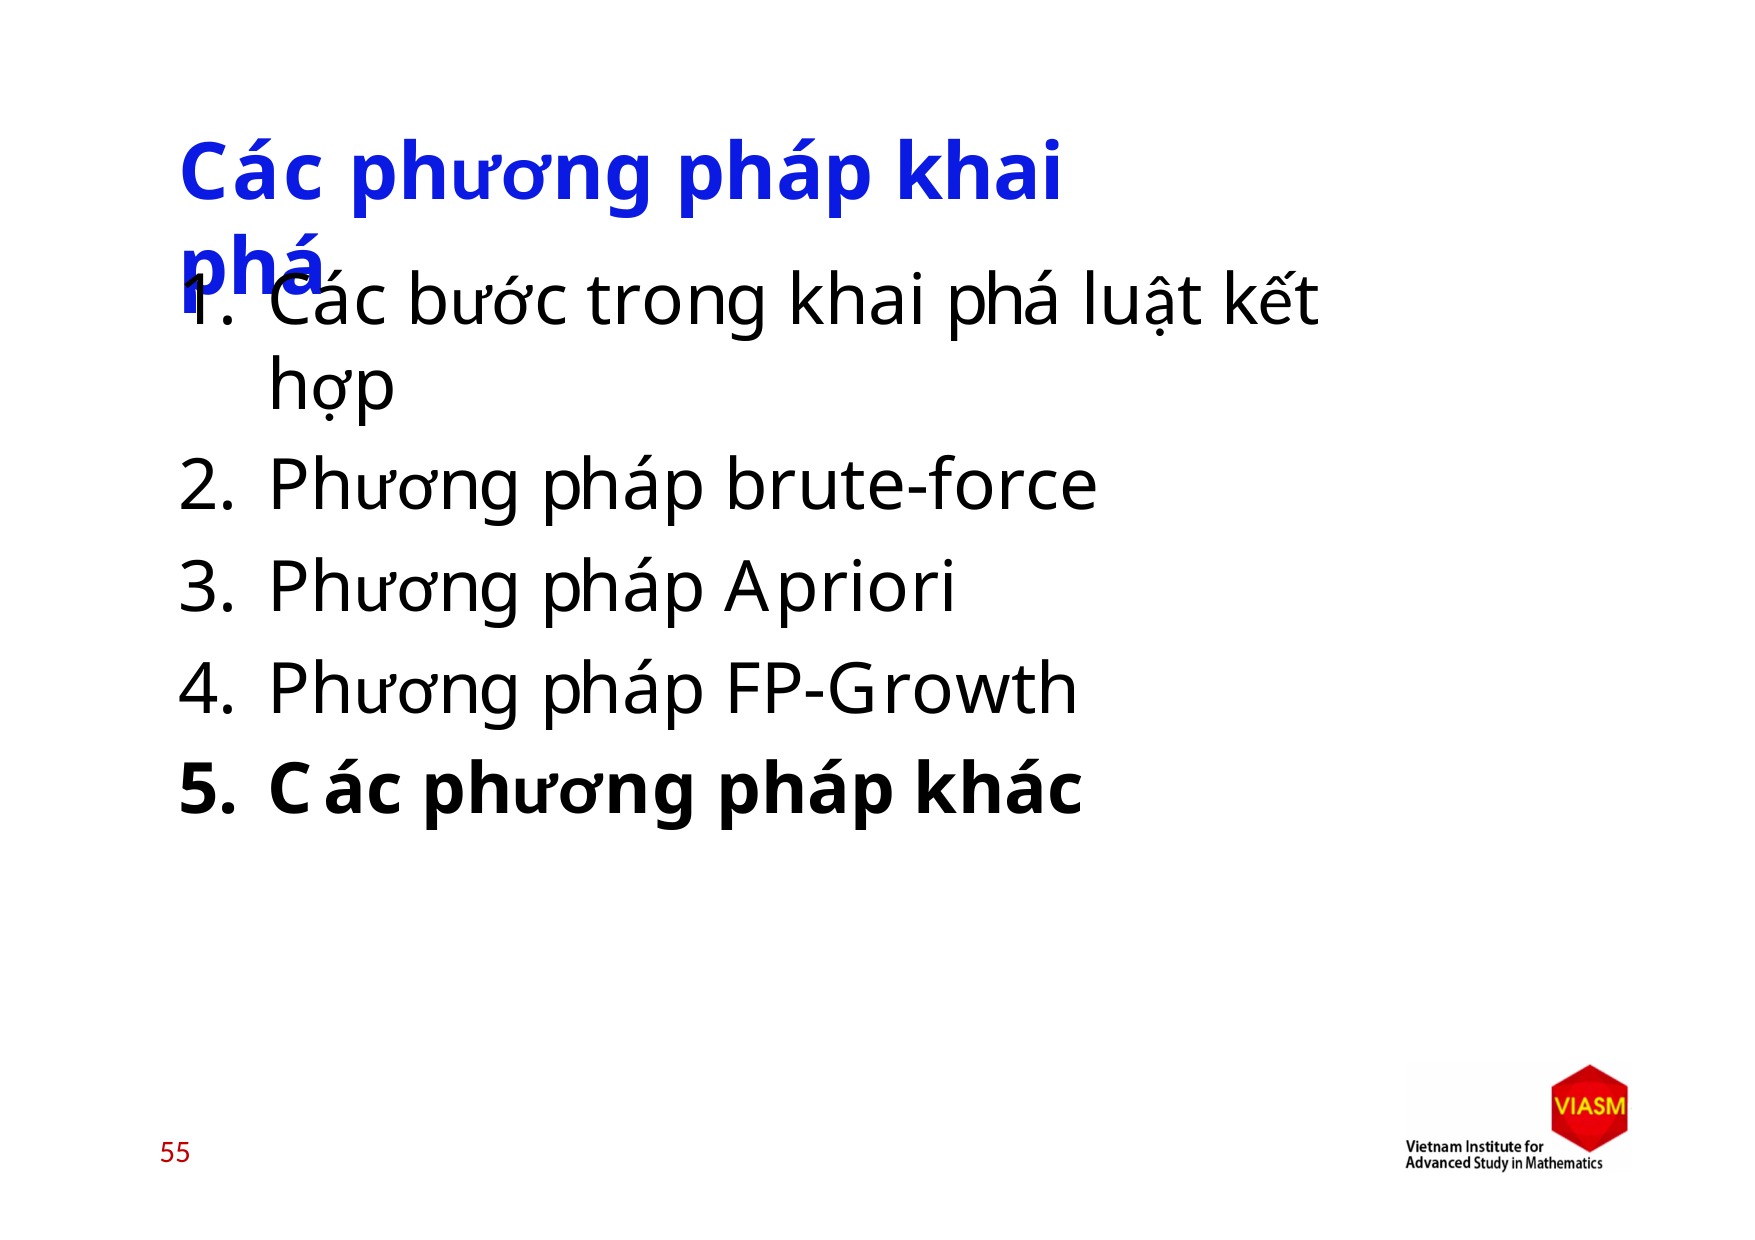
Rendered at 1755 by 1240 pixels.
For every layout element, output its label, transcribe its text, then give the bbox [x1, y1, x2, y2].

picture [1405, 1063, 1632, 1173]
title Các phương pháp khai phá [176, 117, 1162, 236]
text_box Các bước trong khai phá luật kết hợp Phương pháp brute-force Phương pháp Apriori Phương pháp FP-Growth Các phương pháp khác [176, 236, 1348, 828]
slide_number 10 [153, 1130, 199, 1240]
